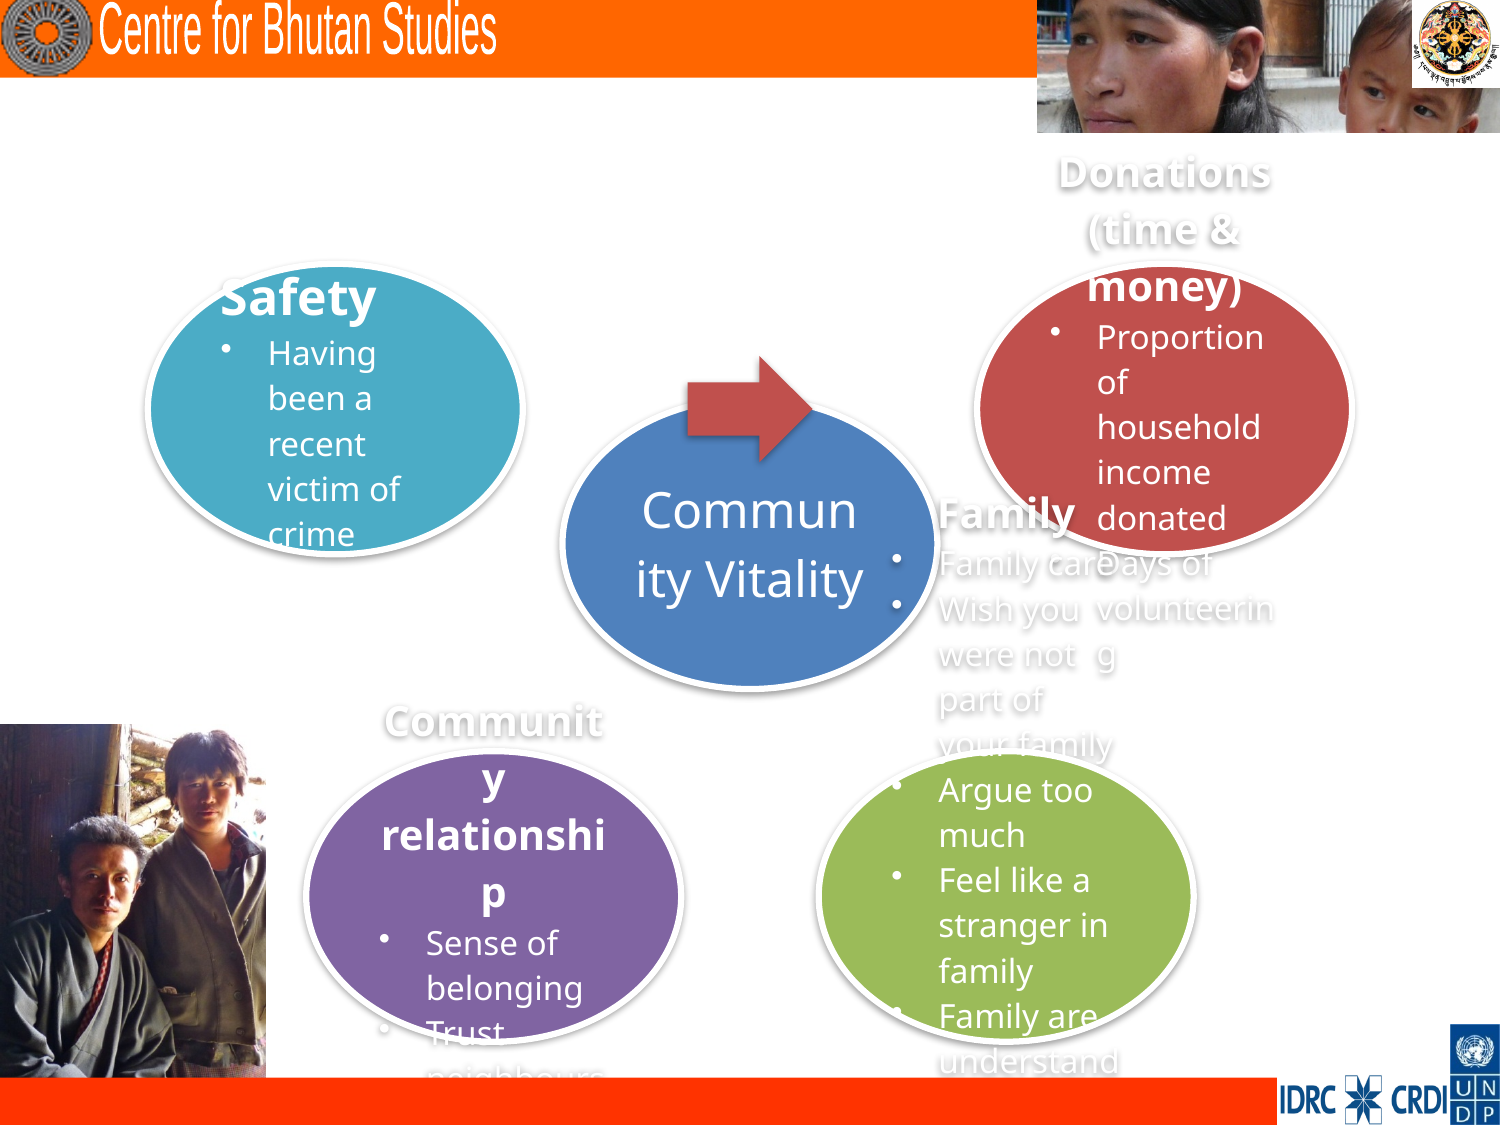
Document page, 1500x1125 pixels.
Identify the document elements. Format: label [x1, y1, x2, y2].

text_box [0, 0, 1500, 1125]
picture [1277, 1024, 1500, 1125]
picture [0, 0, 95, 79]
picture [0, 724, 267, 1125]
picture [1037, 0, 1500, 134]
